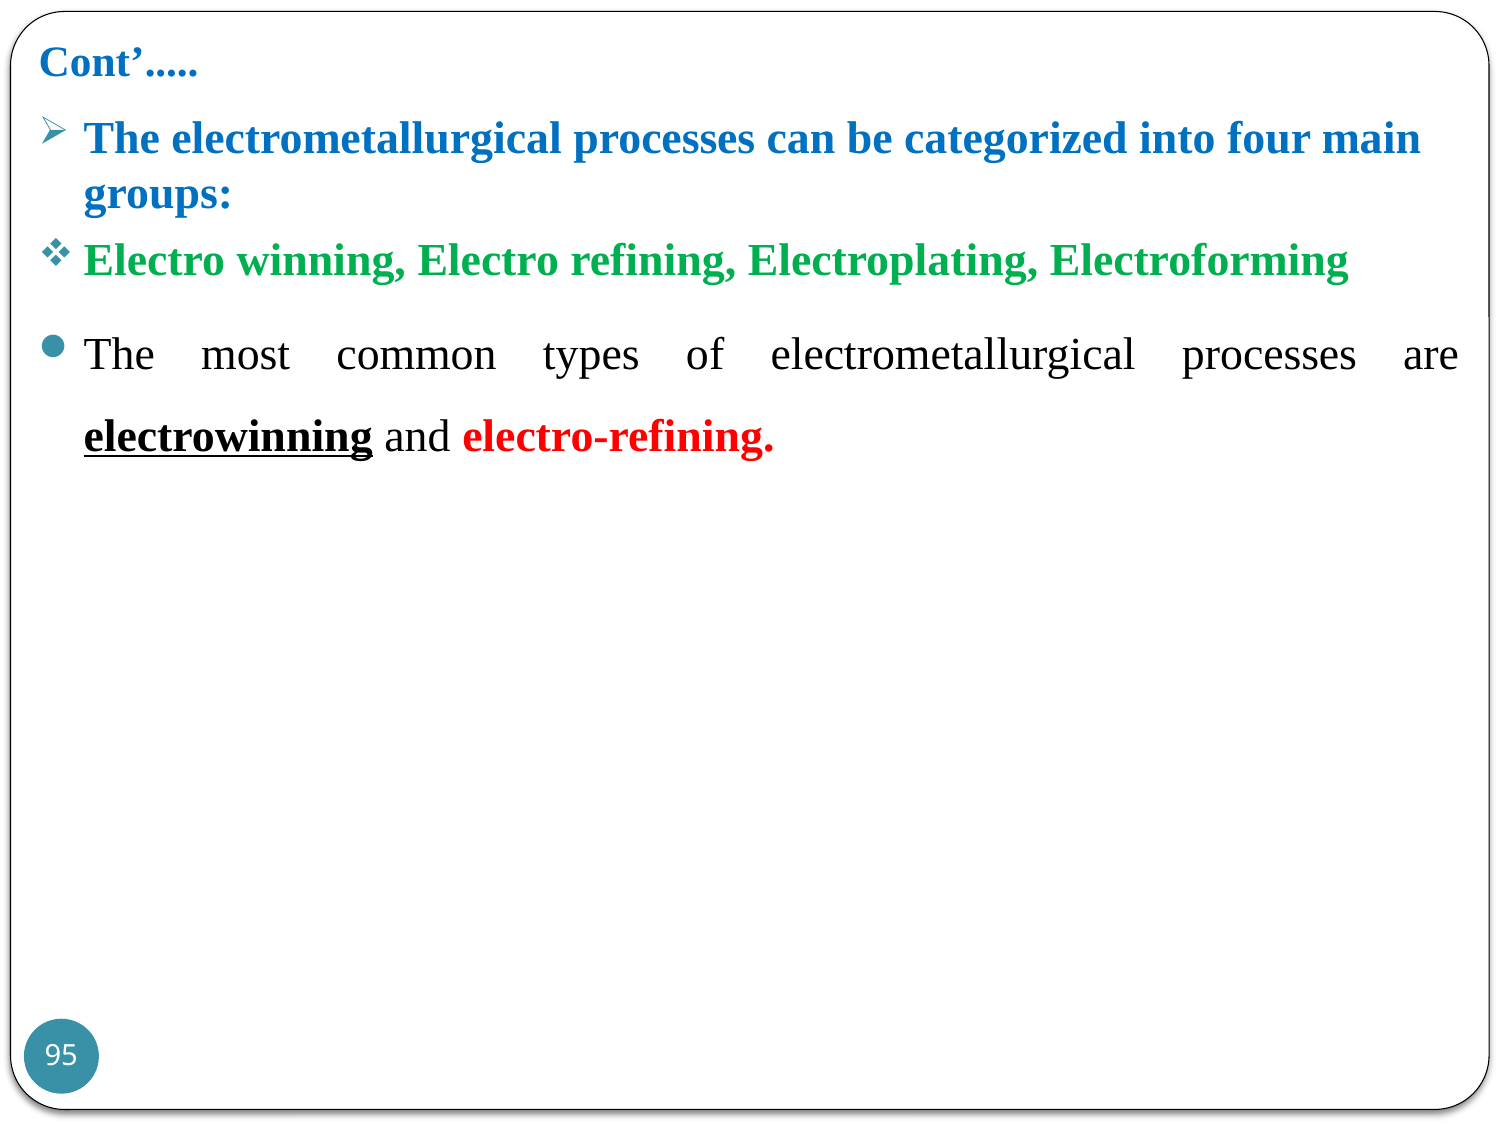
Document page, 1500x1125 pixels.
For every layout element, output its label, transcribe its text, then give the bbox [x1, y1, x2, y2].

list The electrometallurgical processes can be categorized into four main groups: Electro winning, Electro refining, Electroplating, Electroforming The most common types of electrometallurgical processes are electrowinning and electro-refining. [23, 99, 1475, 1094]
title Cont’..... [23, 24, 1425, 99]
